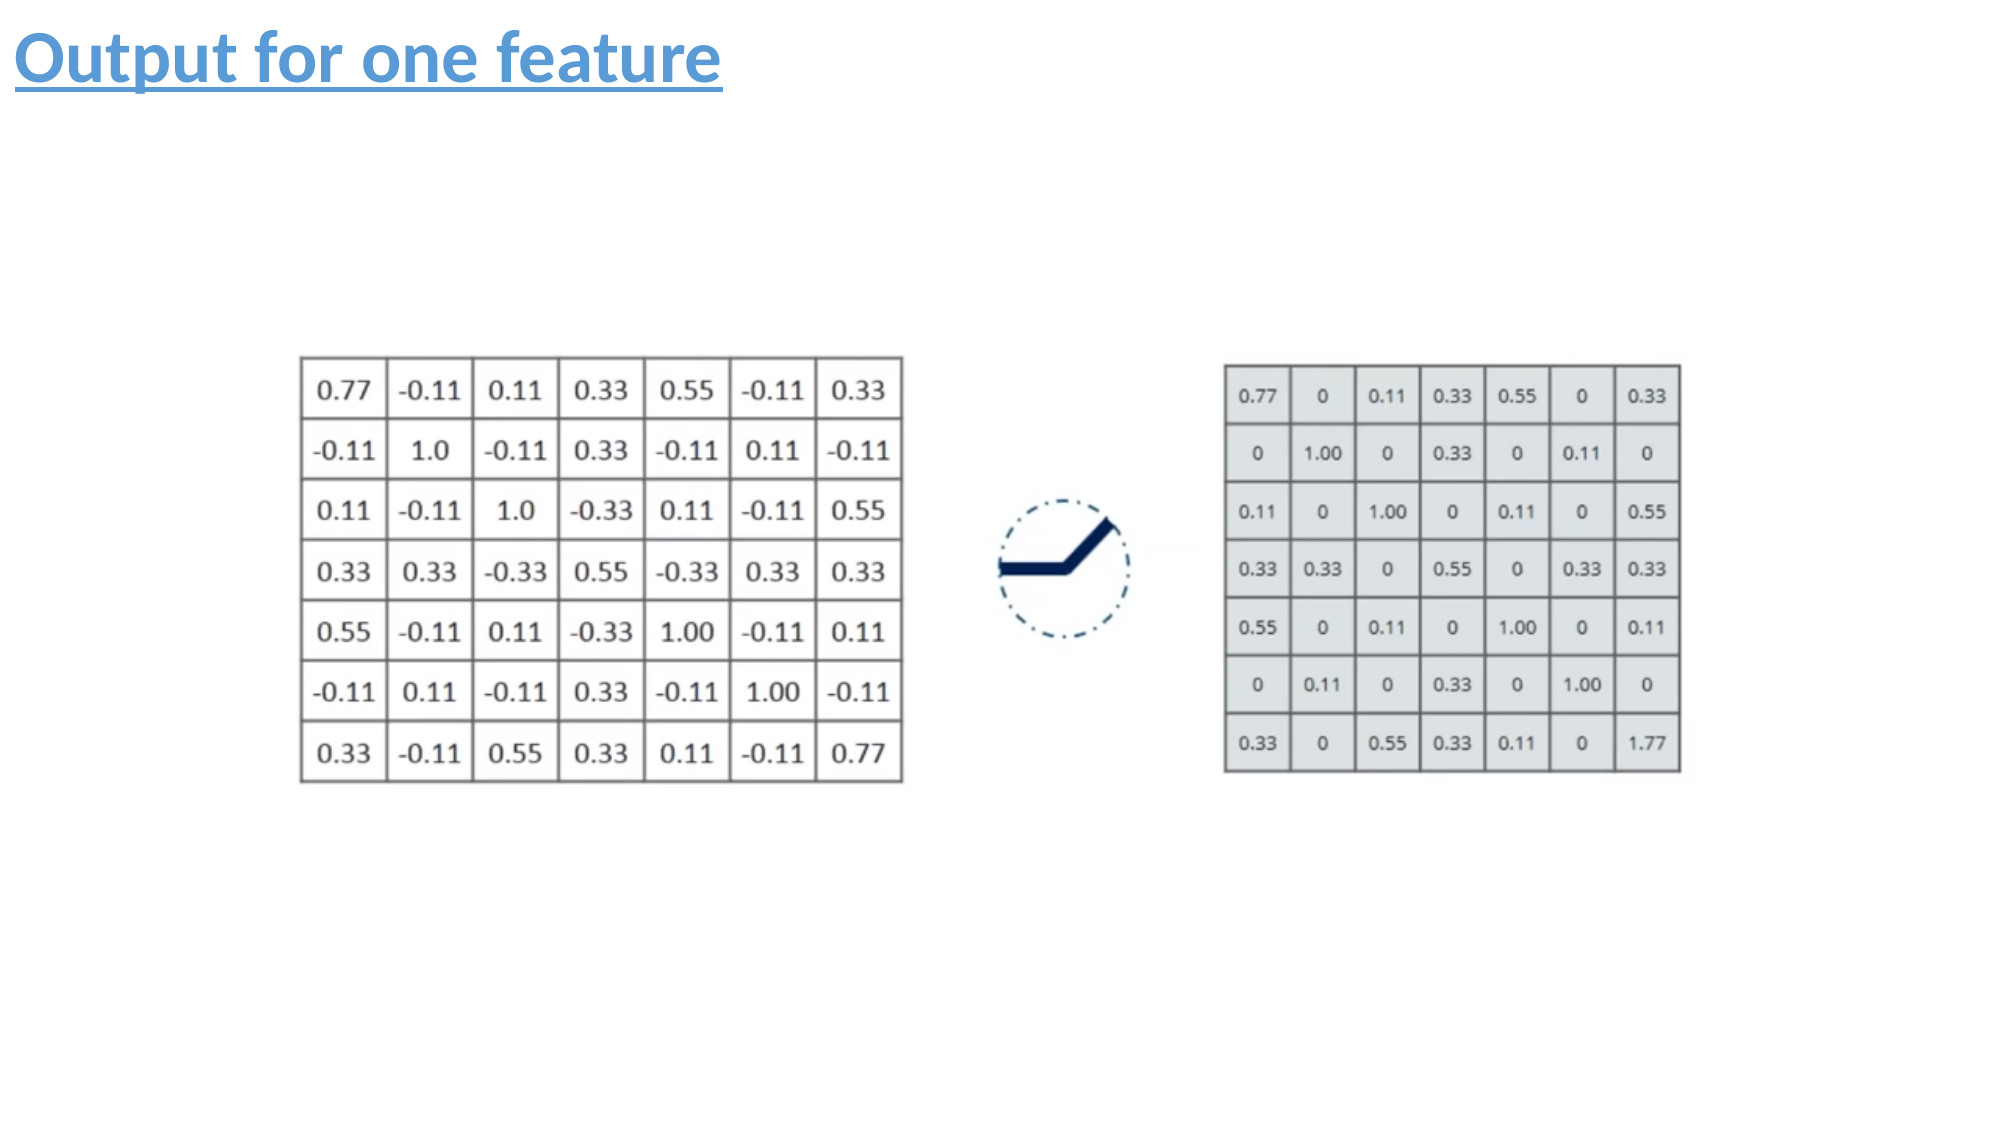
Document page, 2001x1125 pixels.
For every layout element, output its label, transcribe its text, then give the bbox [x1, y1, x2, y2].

text_box Output for one feature [0, 0, 1346, 105]
picture [260, 262, 1740, 863]
